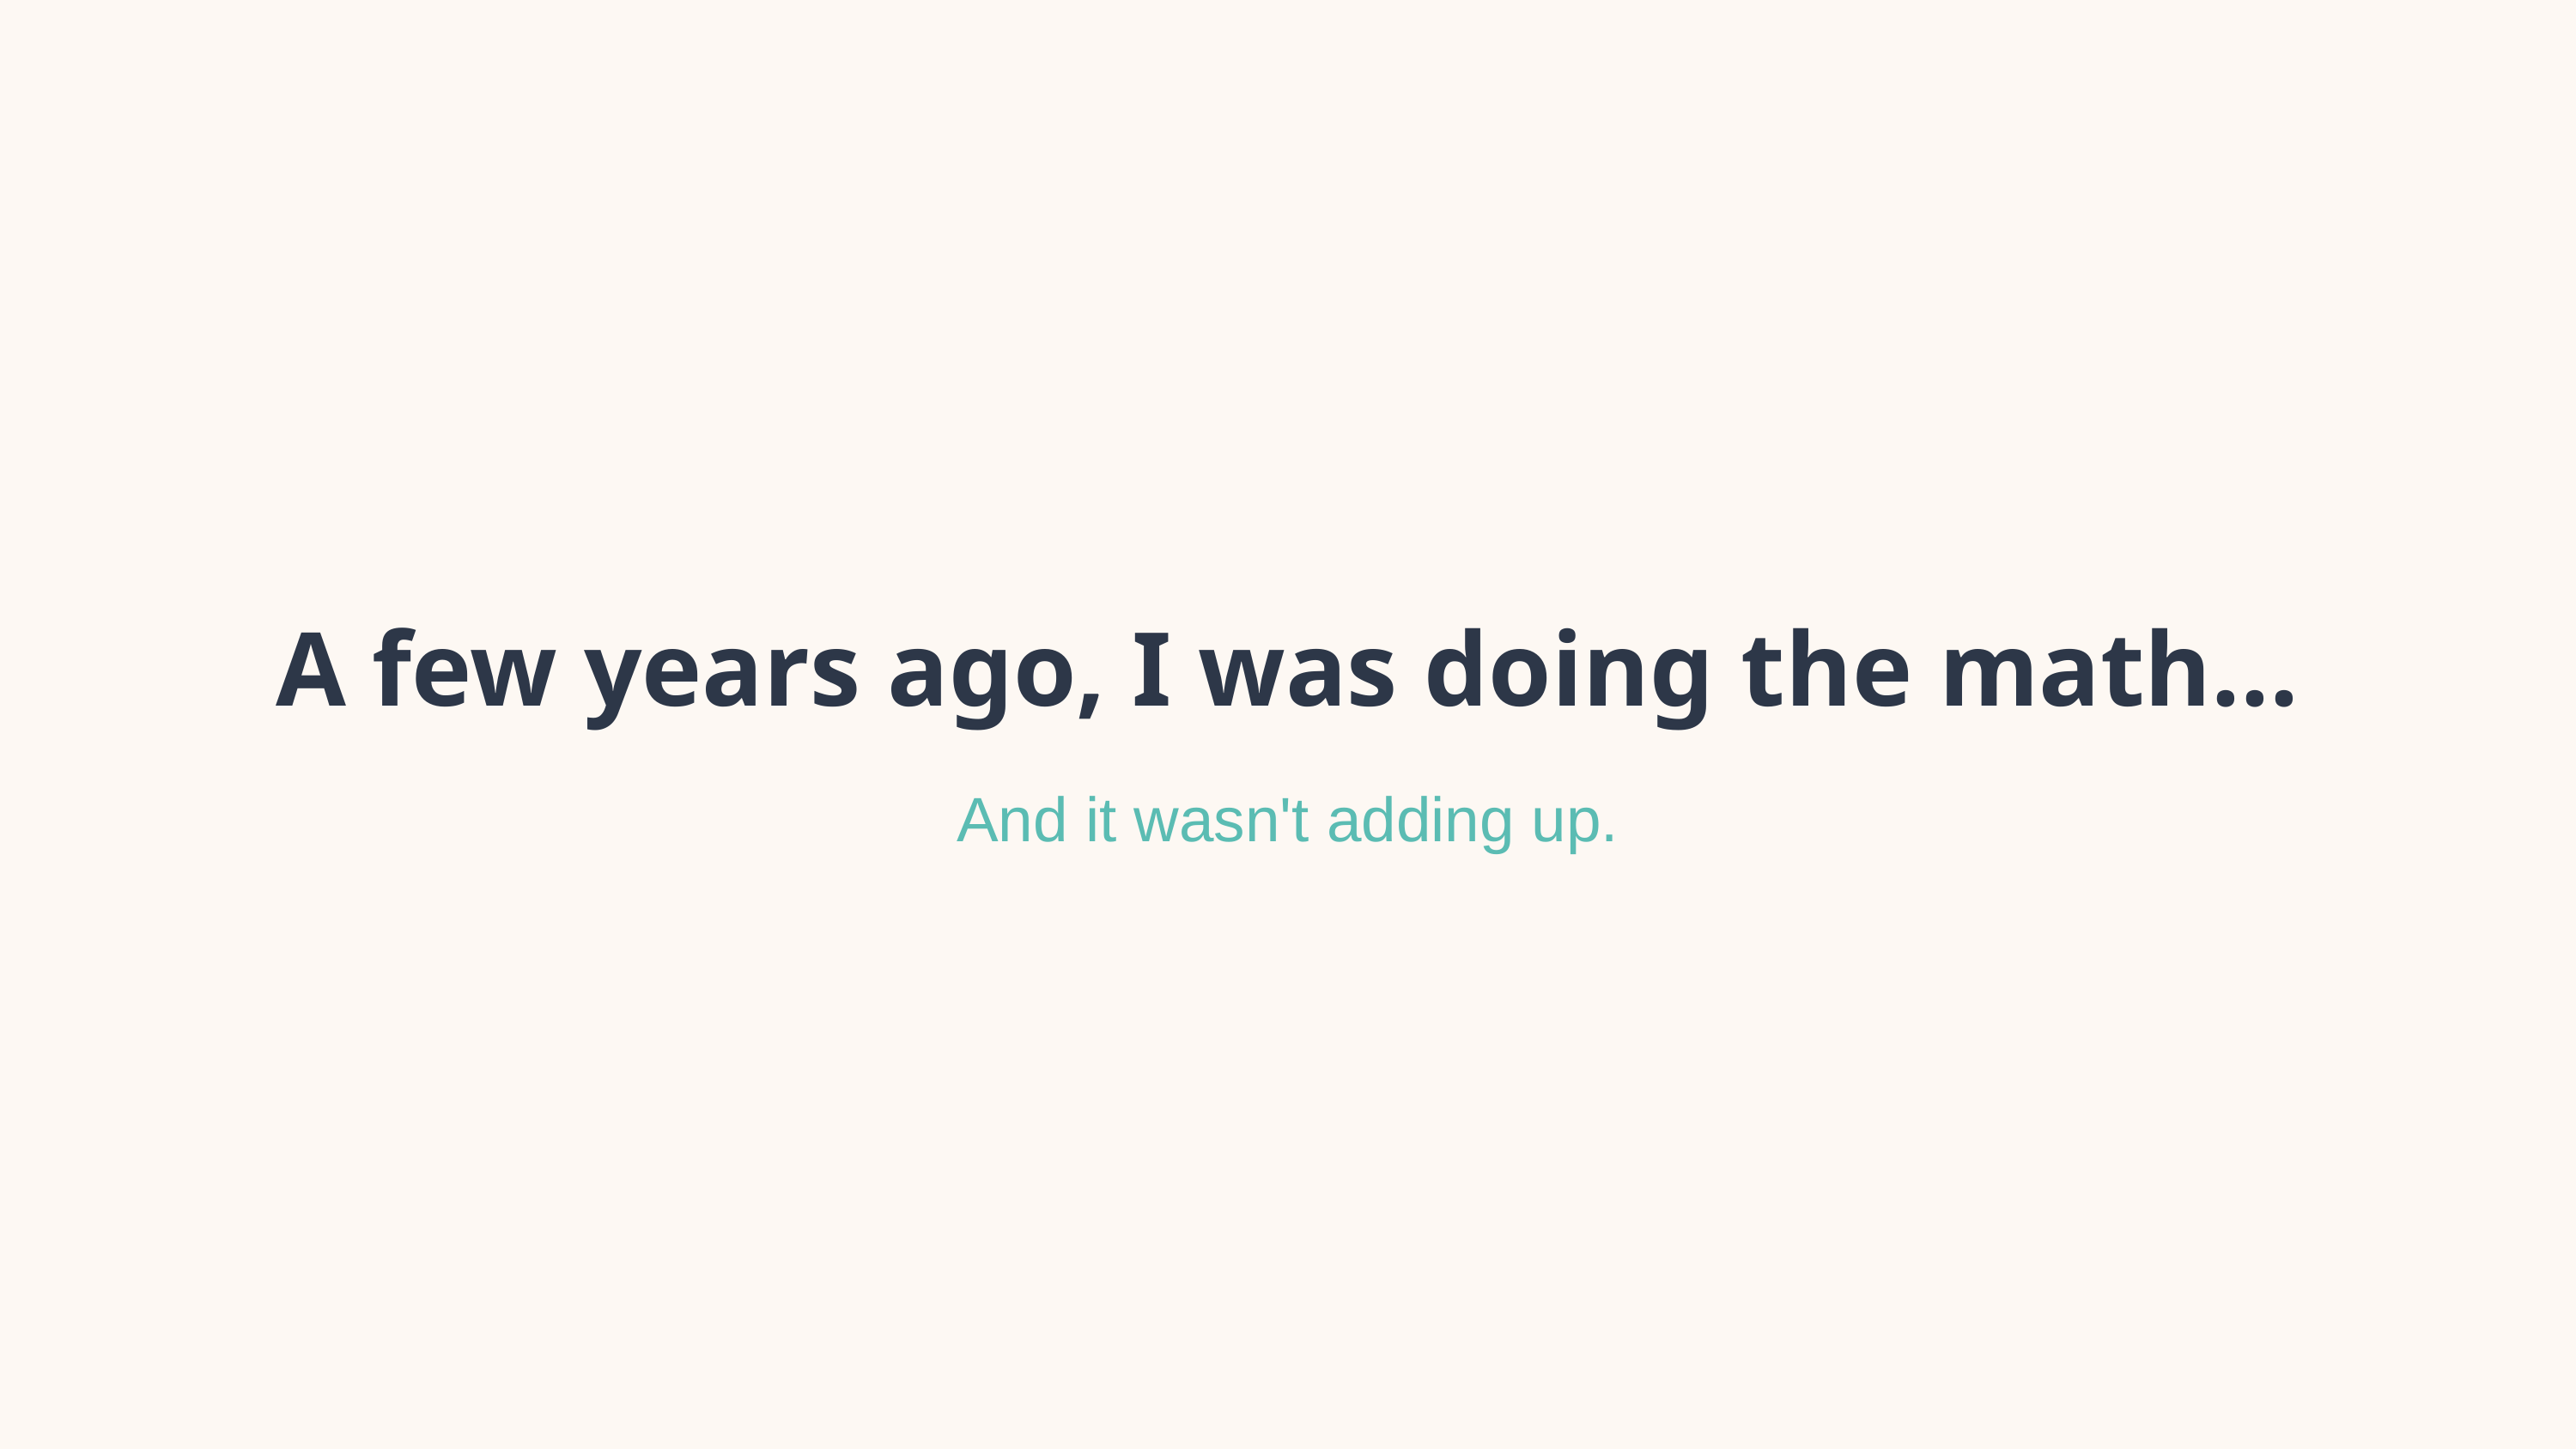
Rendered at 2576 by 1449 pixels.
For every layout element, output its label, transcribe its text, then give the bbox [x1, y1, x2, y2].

text_box A few years ago, I was doing the math... [259, 593, 2317, 726]
text_box And it wasn't adding up. [410, 766, 2166, 854]
